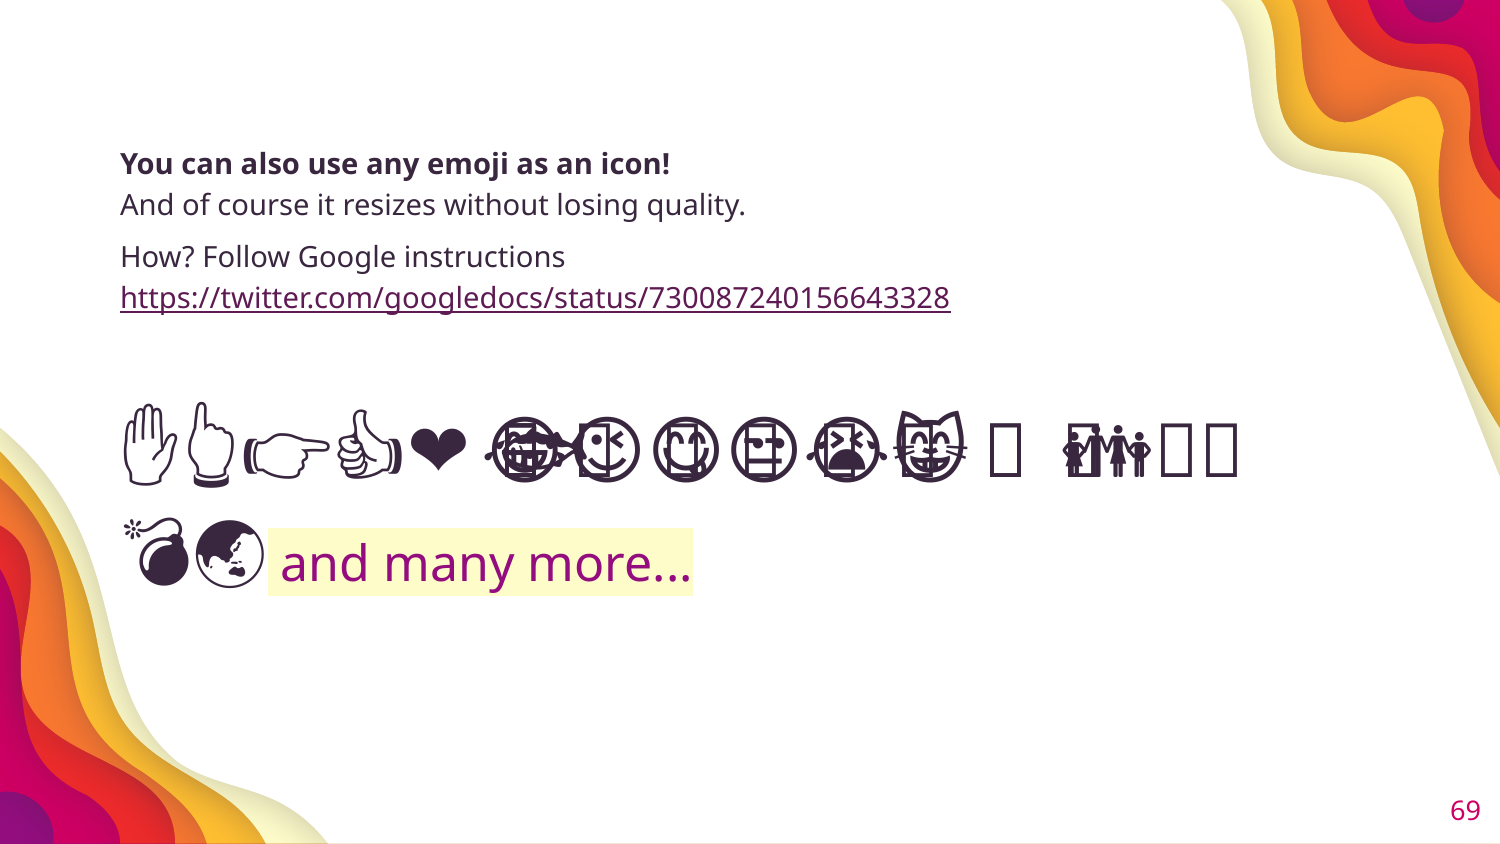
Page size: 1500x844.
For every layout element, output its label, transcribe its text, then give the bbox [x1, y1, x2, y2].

list You can also use any emoji as an icon! And of course it resizes without losing quality. How? Follow Google instructions https://twitter.com/googledocs/status/730087240156643328 [120, 140, 1323, 330]
slide_number 69 [1391, 779, 1482, 844]
text_box ✋👆👉👍👤👦👧👨👩👪💃🏃💑❤😂😉😋😒😭👶😸🐟🍒🍔💣📌📖🔨🎃🎈🎨🏈🏰🌏🔌🔑 and many more... [120, 389, 1322, 812]
